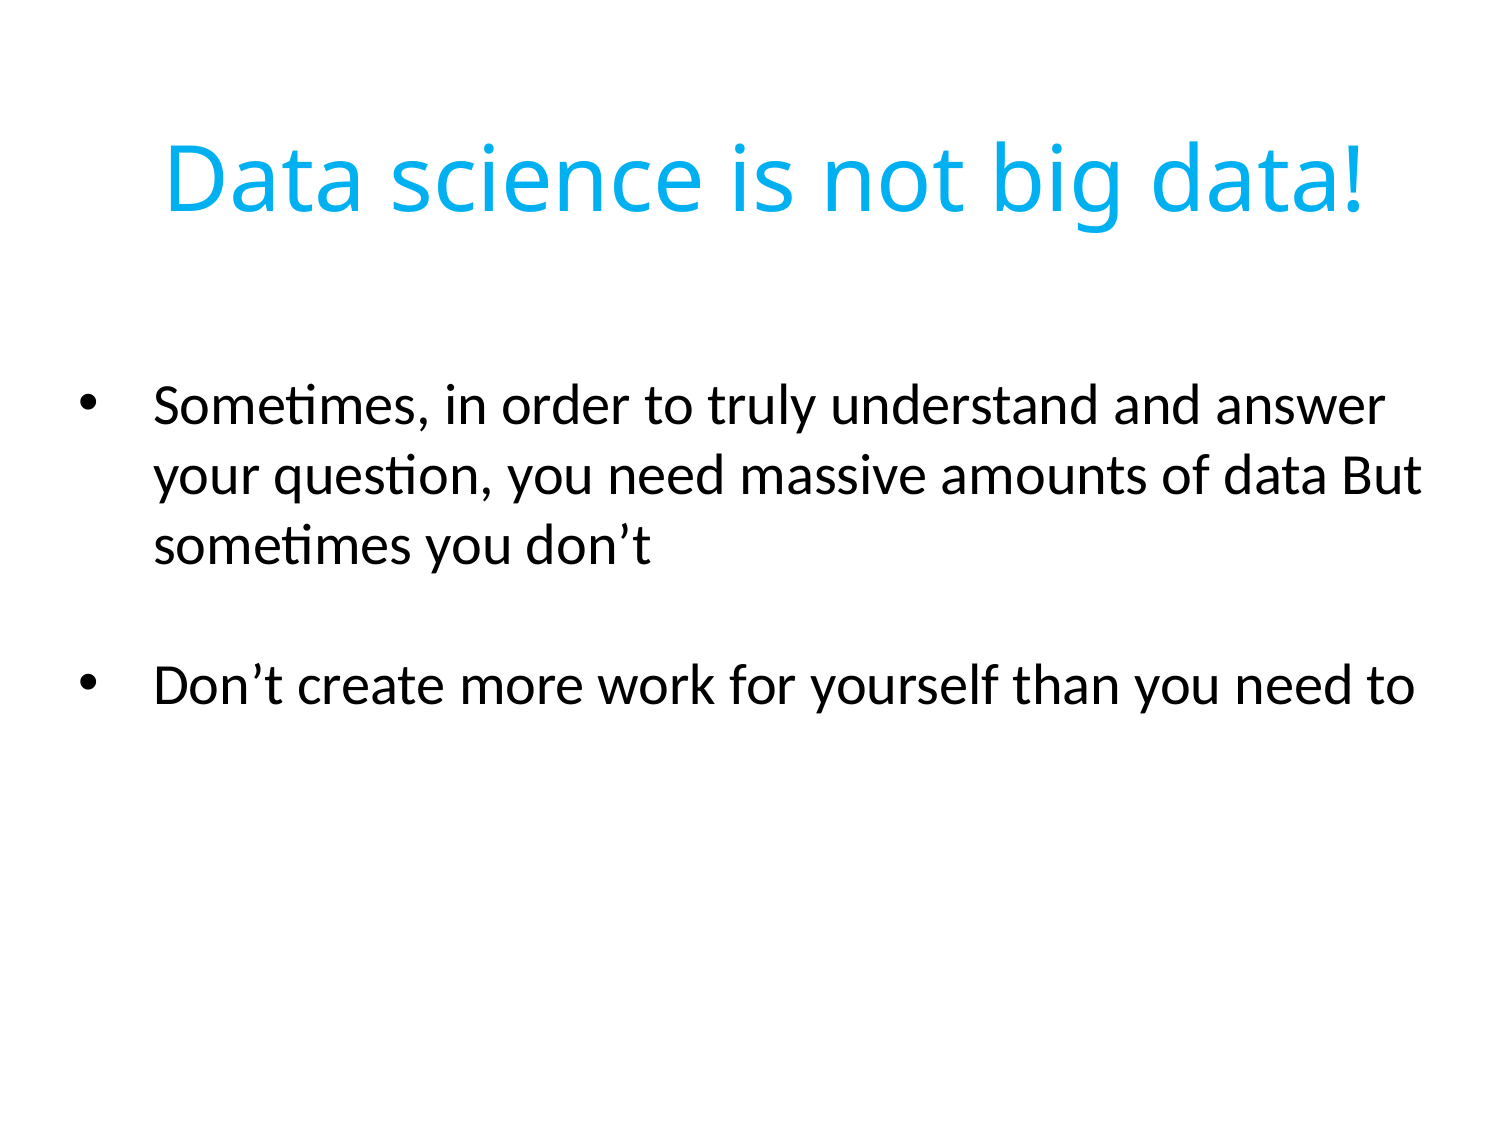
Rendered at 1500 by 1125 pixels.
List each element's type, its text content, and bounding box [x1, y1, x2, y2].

text_box Sometimes, in order to truly understand and answer your question, you need massive amounts of data But sometimes you don’t Don’t create more work for yourself than you need to [63, 359, 1468, 724]
title Data science is not big data! [51, 72, 1479, 291]
